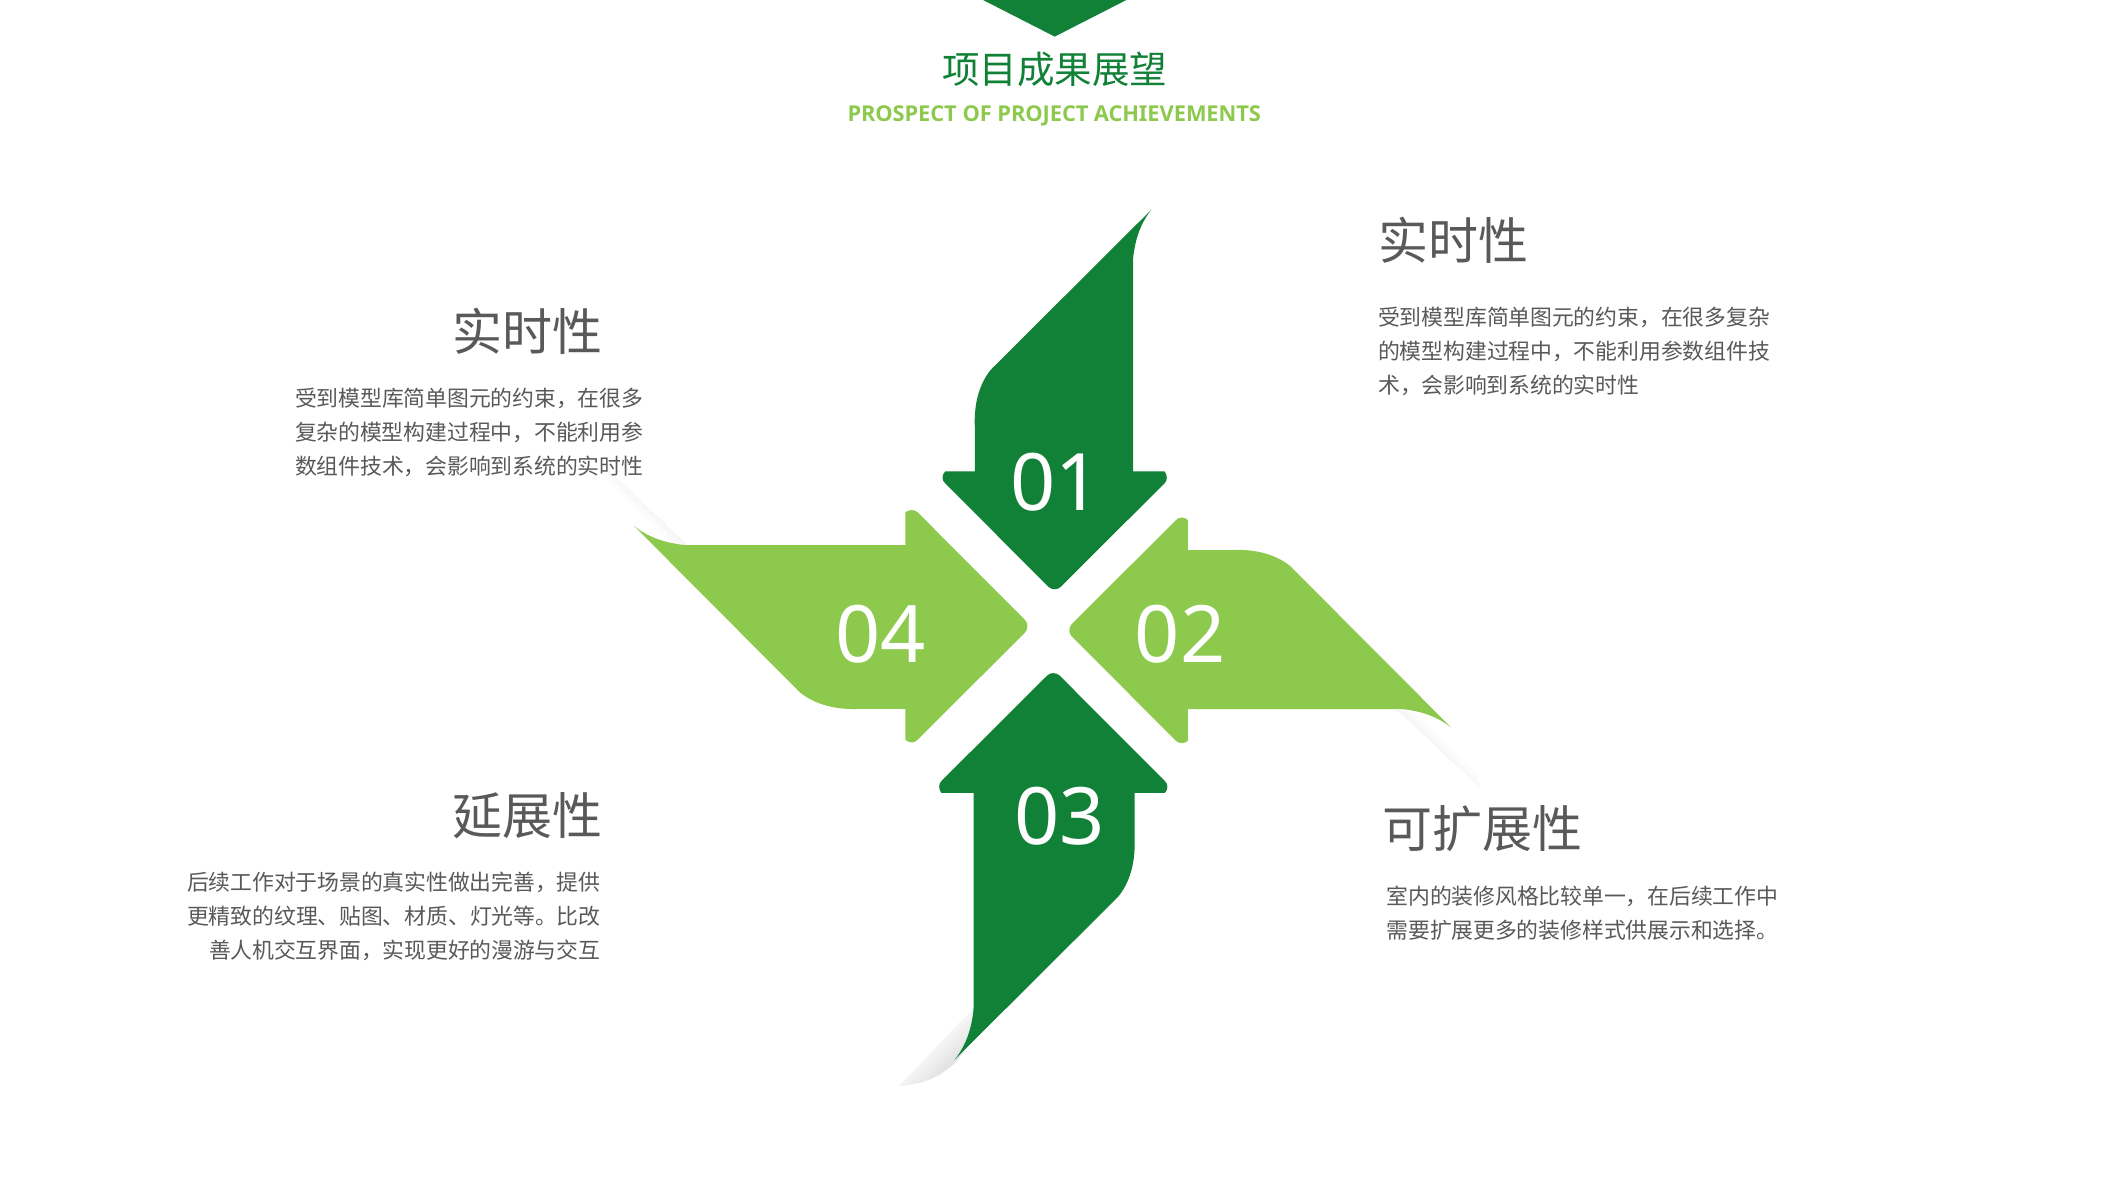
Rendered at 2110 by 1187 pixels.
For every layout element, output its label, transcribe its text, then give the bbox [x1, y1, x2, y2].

text_box [634, 510, 1028, 743]
text_box [609, 486, 688, 545]
text_box 实时性 [1363, 201, 1711, 277]
text_box 04 [820, 575, 942, 686]
text_box [939, 673, 1168, 1060]
text_box 受到模型库简单图元的约束，在很多复杂的模型构建过程中，不能利用参数组件技术，会影响到系统的实时性 [1363, 288, 1805, 406]
text_box [942, 209, 1167, 590]
text_box 02 [1120, 575, 1241, 686]
text_box [1069, 517, 1452, 744]
text_box 03 [999, 757, 1120, 868]
text_box PROSPECT OF PROJECT ACHIEVEMENTS [832, 91, 1277, 133]
text_box 项目成果展望 [927, 39, 1182, 99]
text_box 后续工作对于场景的真实性做出完善，提供更精致的纹理、贴图、材质、灯光等。比改善人机交互界面，实现更好的漫游与交互 [153, 853, 616, 971]
text_box 实时性 [269, 293, 618, 368]
text_box [980, 0, 1129, 38]
text_box [1396, 709, 1480, 788]
text_box [898, 1007, 973, 1086]
text_box 01 [995, 424, 1116, 534]
text_box 室内的装修风格比较单一，在后续工作中需要扩展更多的装修样式供展示和选择。 [1371, 867, 1814, 951]
text_box 可扩展性 [1367, 790, 1716, 865]
text_box 受到模型库简单图元的约束，在很多复杂的模型构建过程中，不能利用参数组件技术，会影响到系统的实时性 [264, 368, 658, 486]
text_box 延展性 [269, 776, 618, 852]
